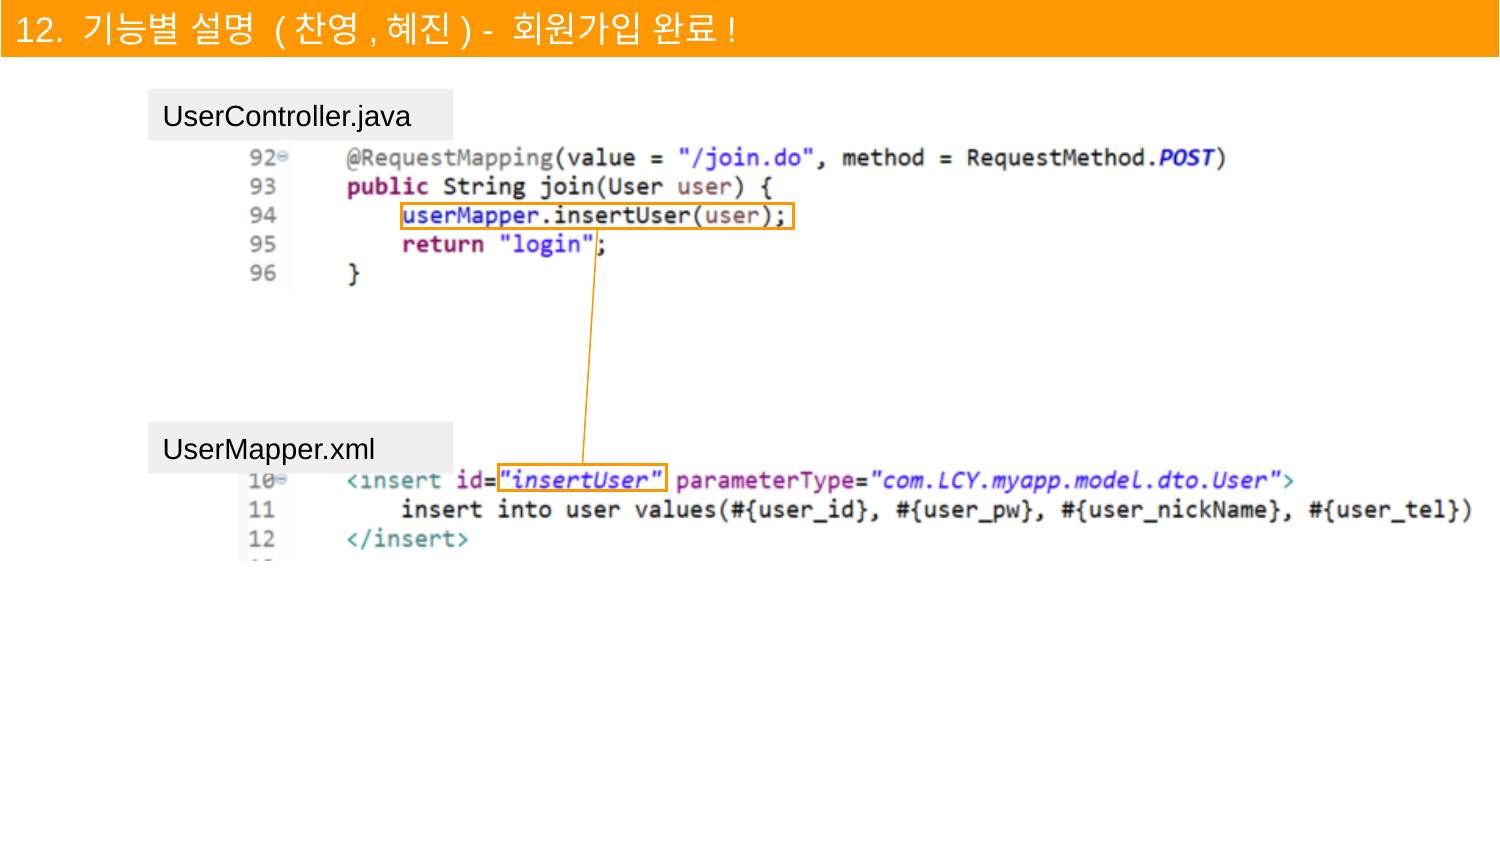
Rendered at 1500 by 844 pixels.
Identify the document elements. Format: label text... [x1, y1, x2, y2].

text_box 12. 기능별 설명 (찬영,혜진) - 회원가입 완료! [0, 0, 1500, 58]
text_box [582, 228, 598, 466]
text_box UserMapper.xml [147, 421, 454, 474]
picture [238, 464, 1481, 561]
picture [238, 140, 1236, 293]
text_box UserController.java [147, 88, 454, 141]
